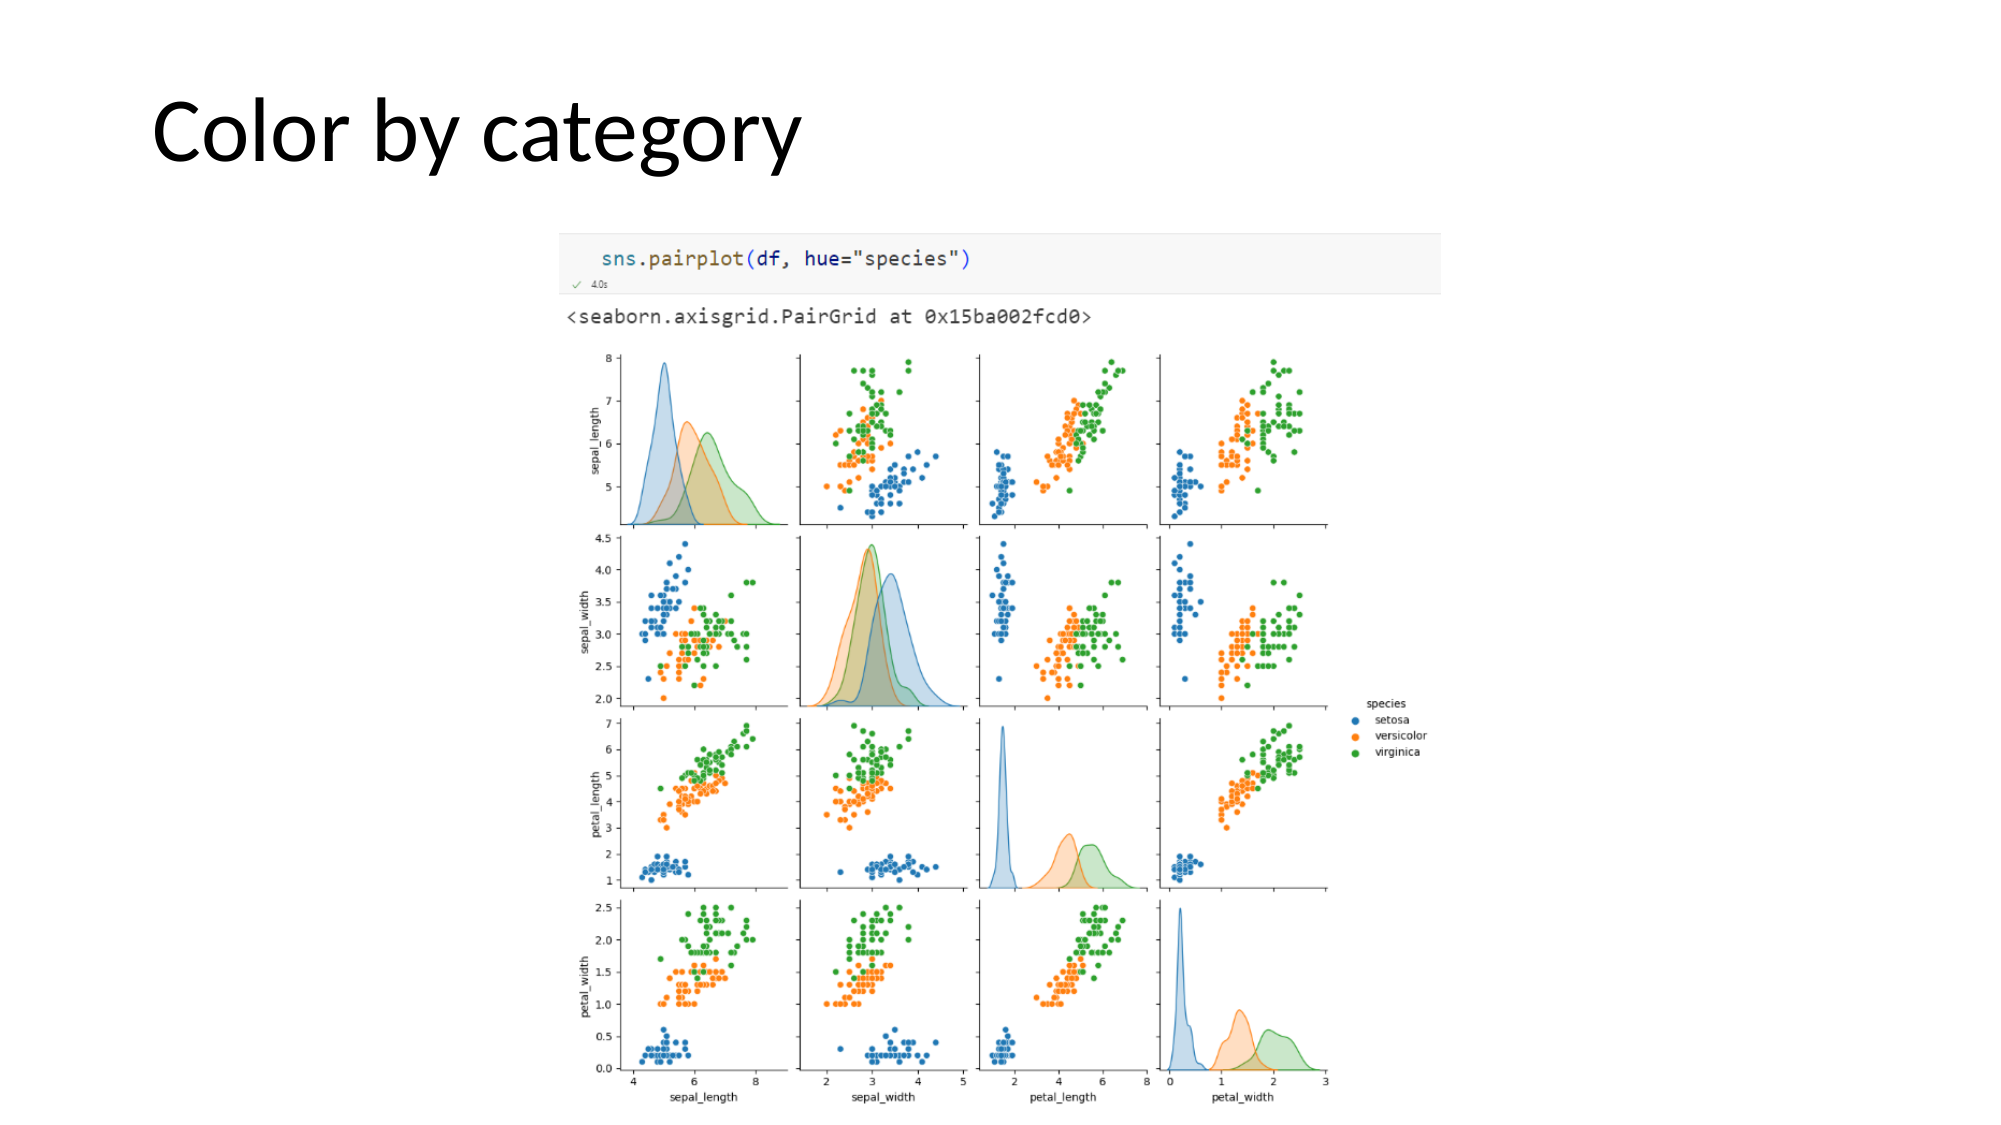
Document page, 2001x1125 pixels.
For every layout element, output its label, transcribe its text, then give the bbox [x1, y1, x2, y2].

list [559, 230, 1441, 1125]
title Color by category [137, 59, 1863, 205]
